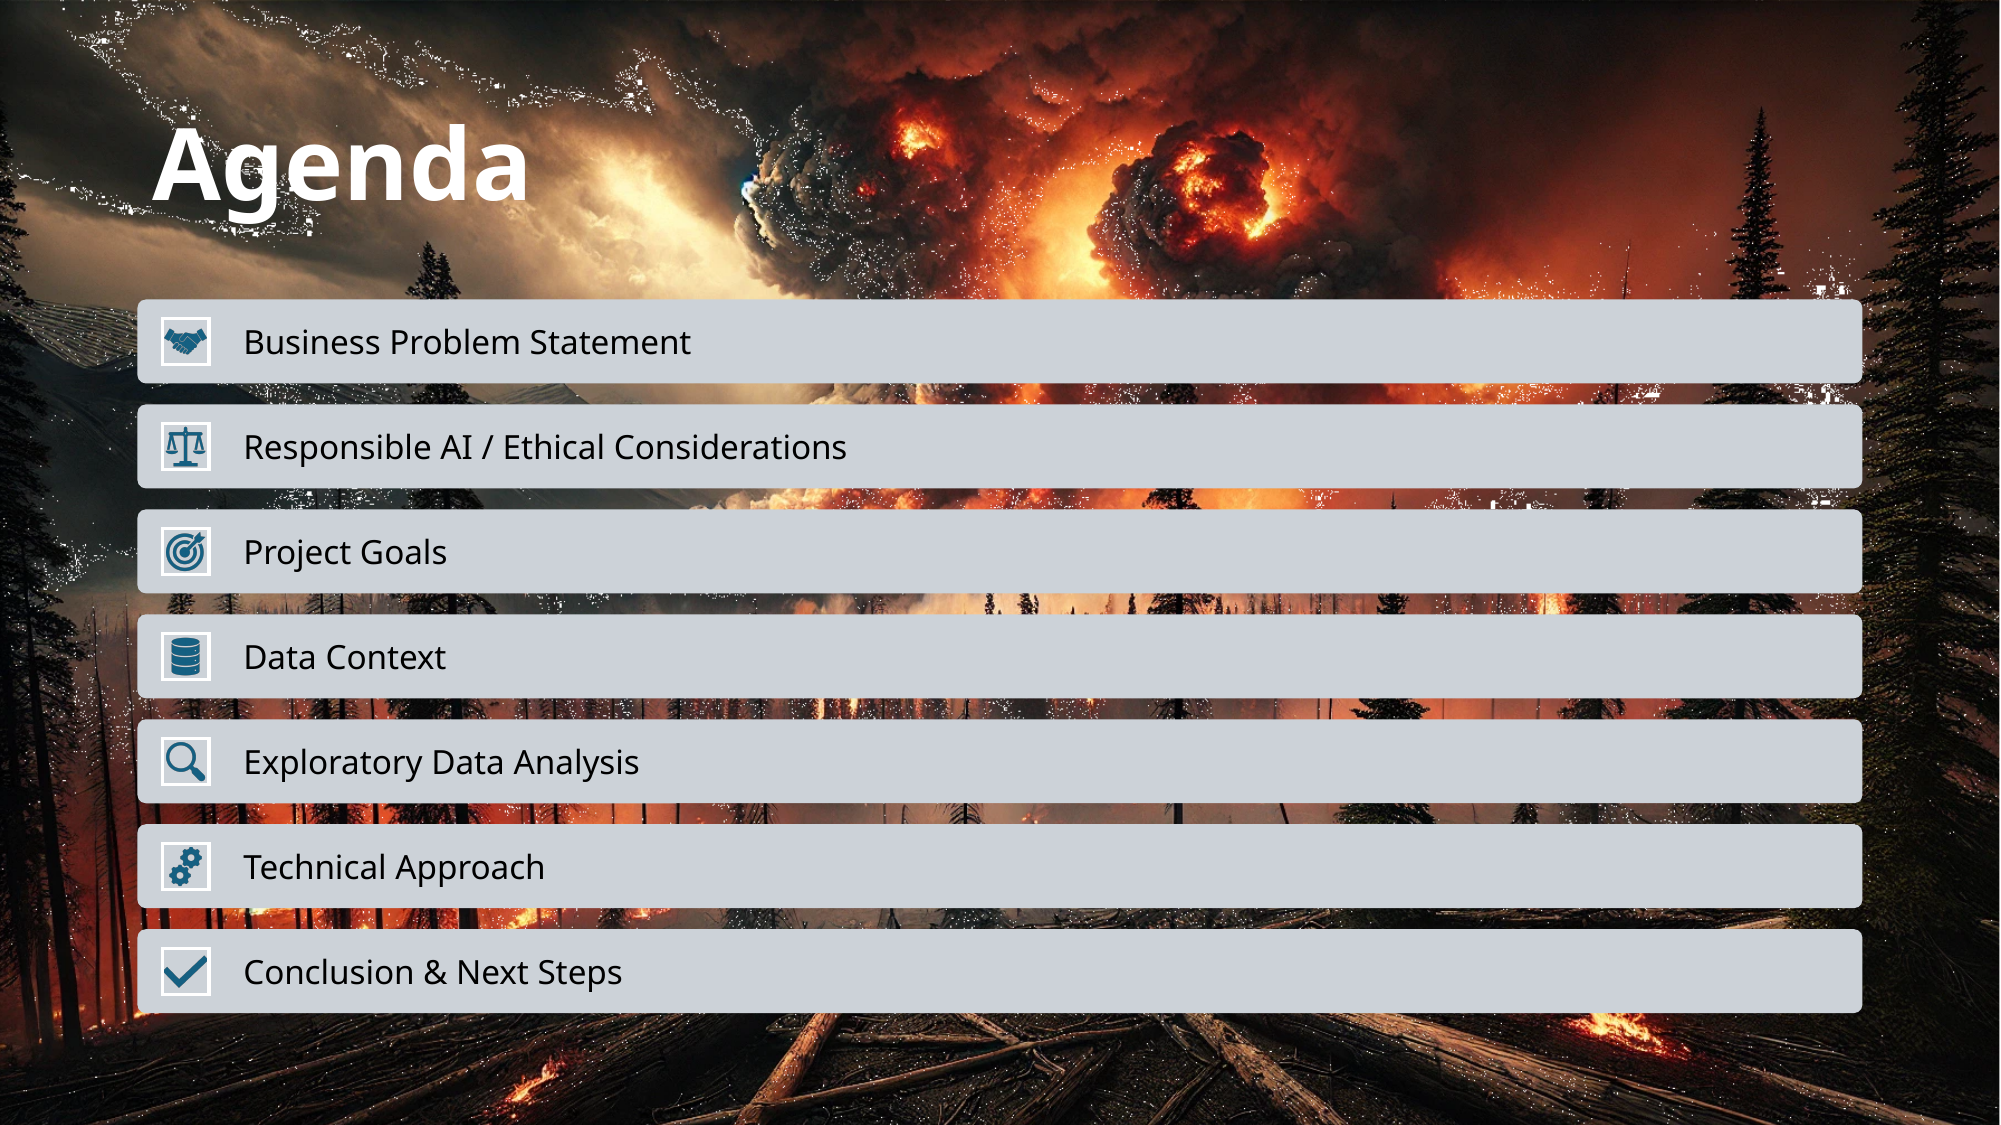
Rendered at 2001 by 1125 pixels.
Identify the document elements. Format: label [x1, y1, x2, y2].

picture [0, 0, 2000, 1125]
text_box [136, 298, 1863, 1014]
